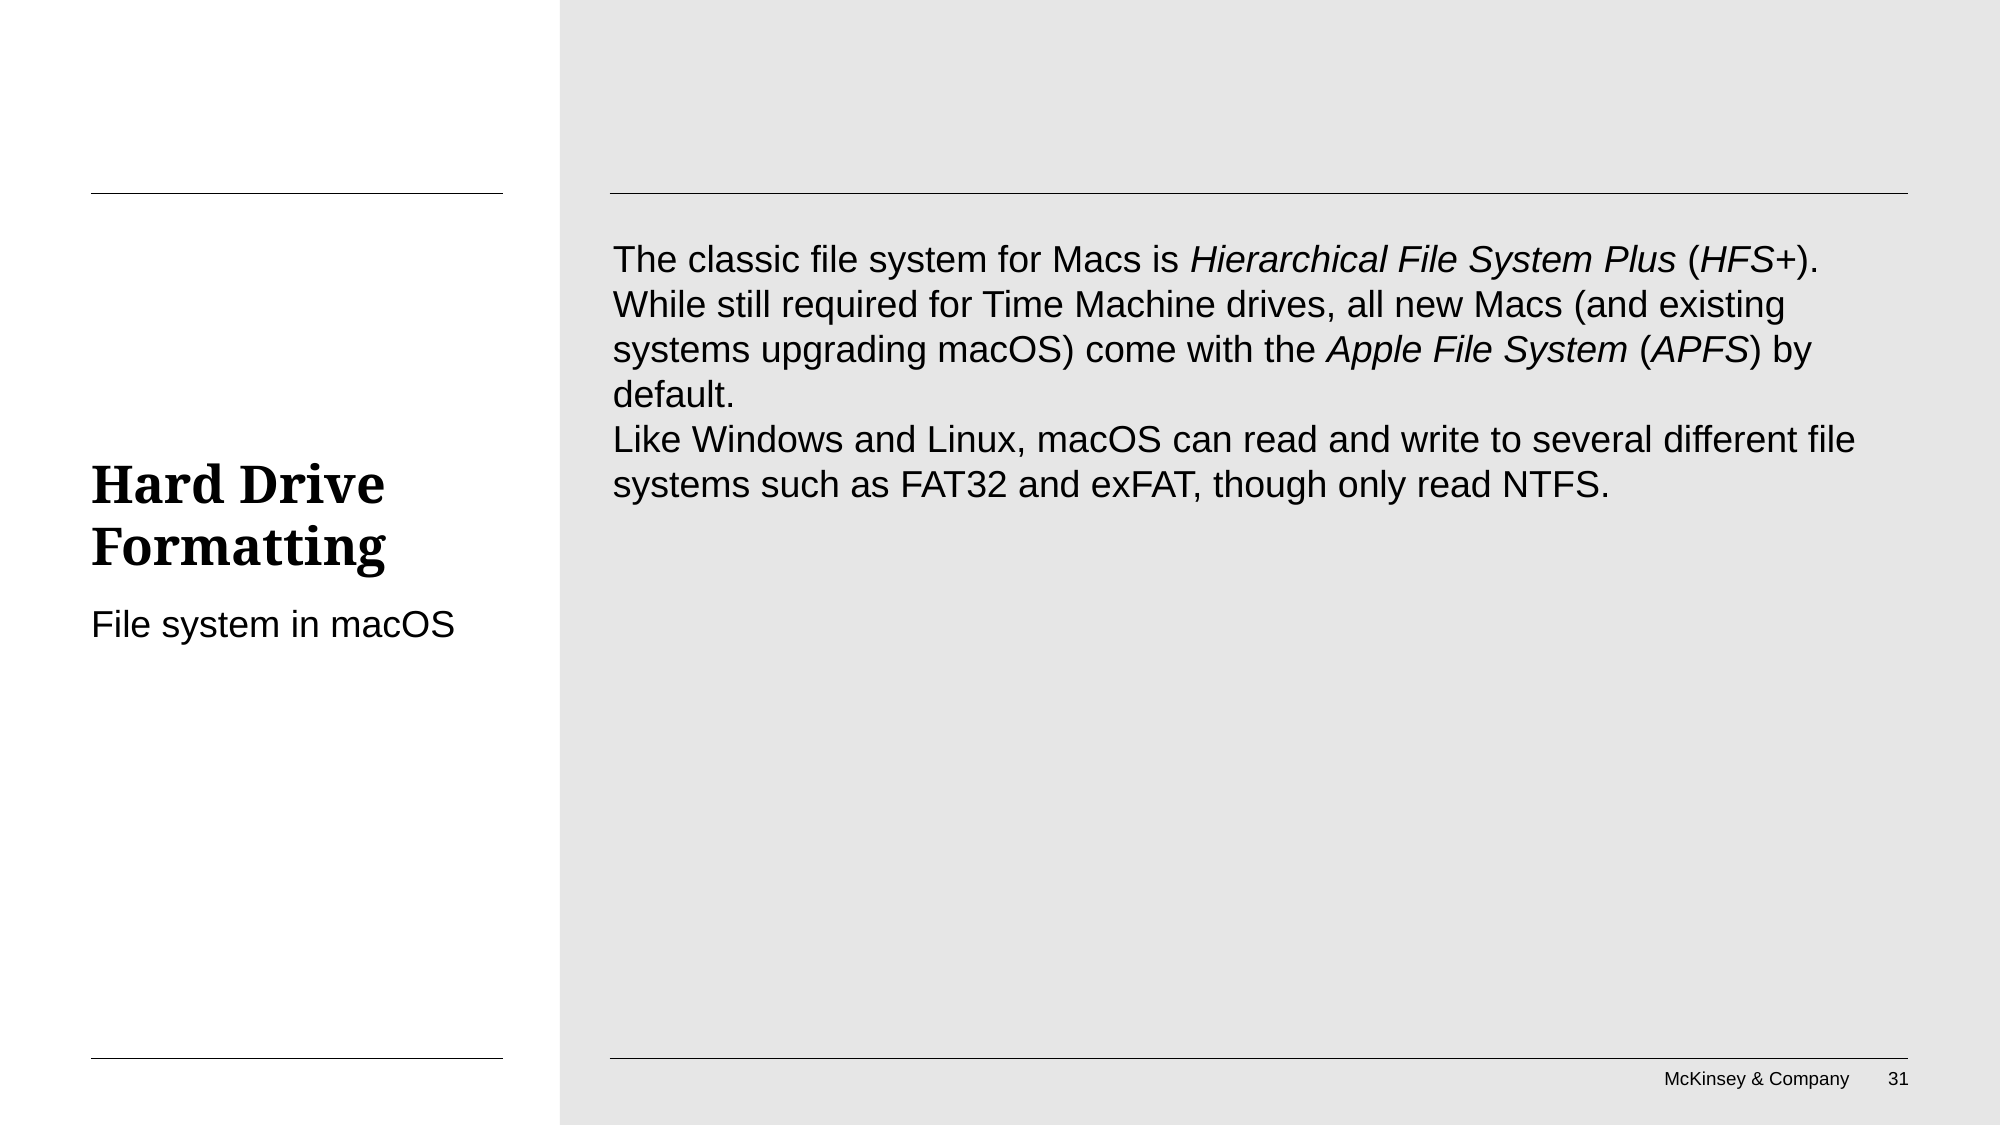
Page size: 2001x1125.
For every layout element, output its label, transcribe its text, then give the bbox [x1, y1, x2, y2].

text_box The classic file system for Macs is Hierarchical File System Plus (HFS+). While still required for Time Machine drives, all new Macs (and existing systems upgrading macOS) come with the Apple File System (APFS) by default. Like Windows and Linux, macOS can read and write to several different file systems such as FAT32 and exFAT, though only read NTFS. [598, 227, 1909, 513]
title Hard Drive Formatting [91, 450, 504, 577]
subtitle File system in macOS [91, 600, 504, 646]
